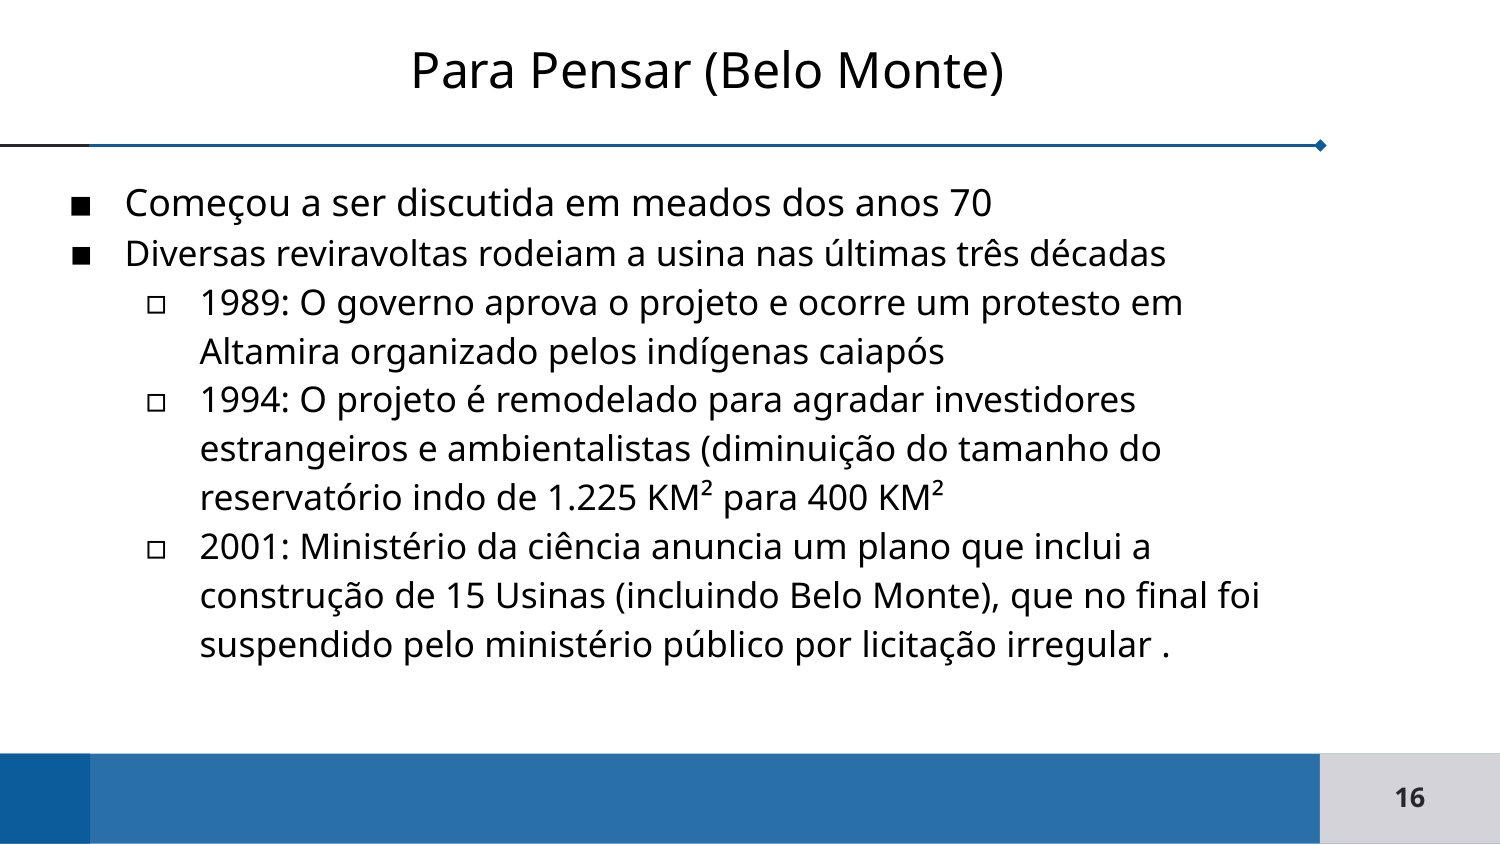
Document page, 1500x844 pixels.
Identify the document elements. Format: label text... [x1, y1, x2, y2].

text_box Para Pensar (Belo Monte) [95, 23, 1320, 127]
list Começou a ser discutida em meados dos anos 70 Diversas reviravoltas rodeiam a usina nas últimas três décadas 1989: O governo aprova o projeto e ocorre um protesto em Altamira organizado pelos indígenas caiapós 1994: O projeto é remodelado para agradar investidores estrangeiros e ambientalistas (diminuição do tamanho do reservatório indo de 1.225 KM² para 400 KM² 2001: Ministério da ciência anuncia um plano que inclui a construção de 15 Usinas (incluindo Belo Monte), que no final foi suspendido pelo ministério público por licitação irregular . [34, 157, 1320, 738]
slide_number ‹#› [1320, 753, 1500, 844]
